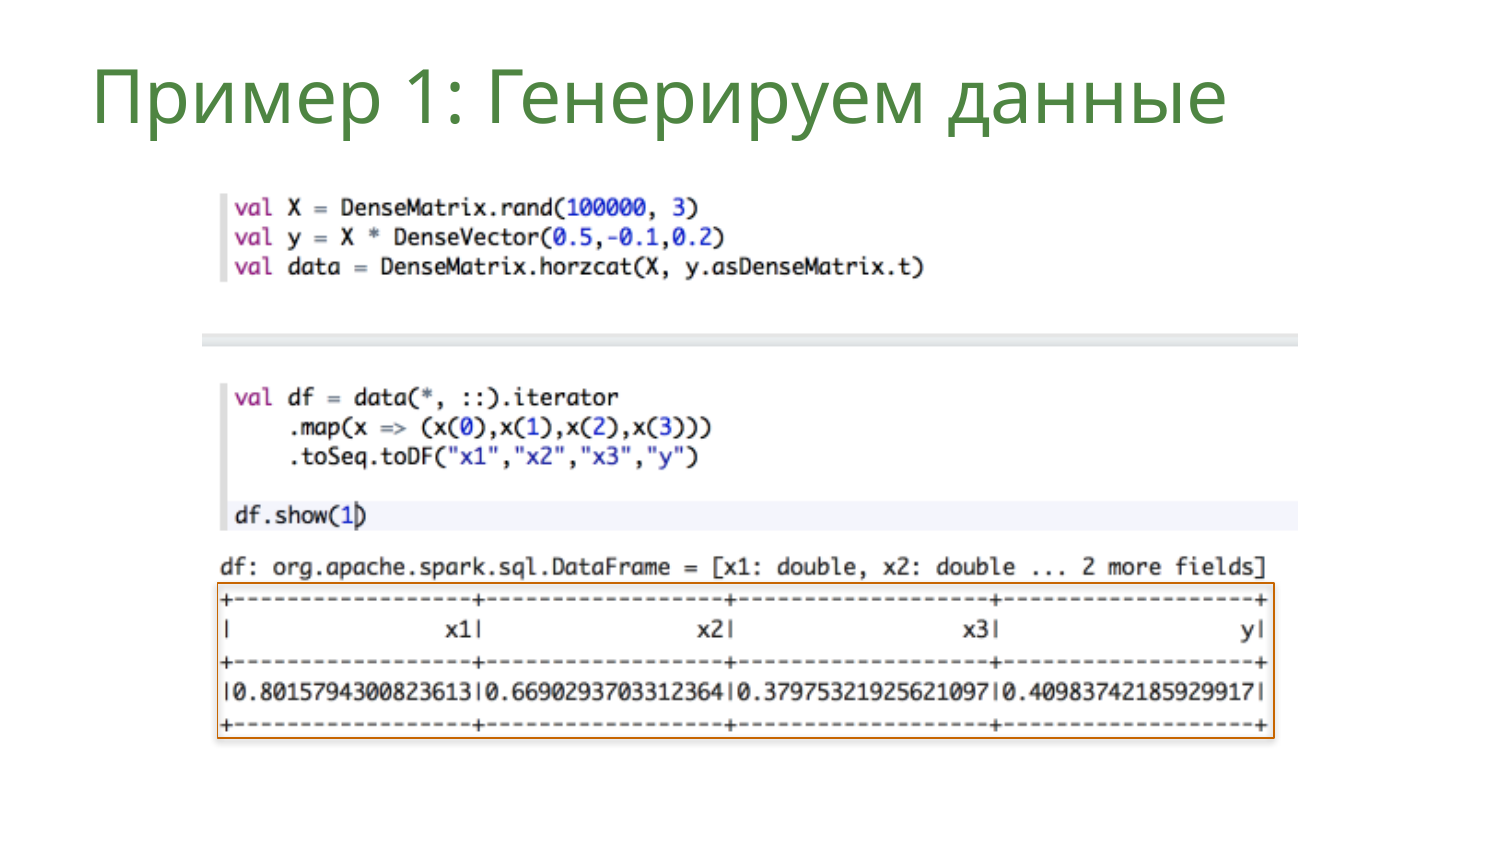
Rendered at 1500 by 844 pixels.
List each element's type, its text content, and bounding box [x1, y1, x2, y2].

title Пример 1: Генерируем данные [75, 27, 1425, 154]
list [74, 180, 1426, 741]
